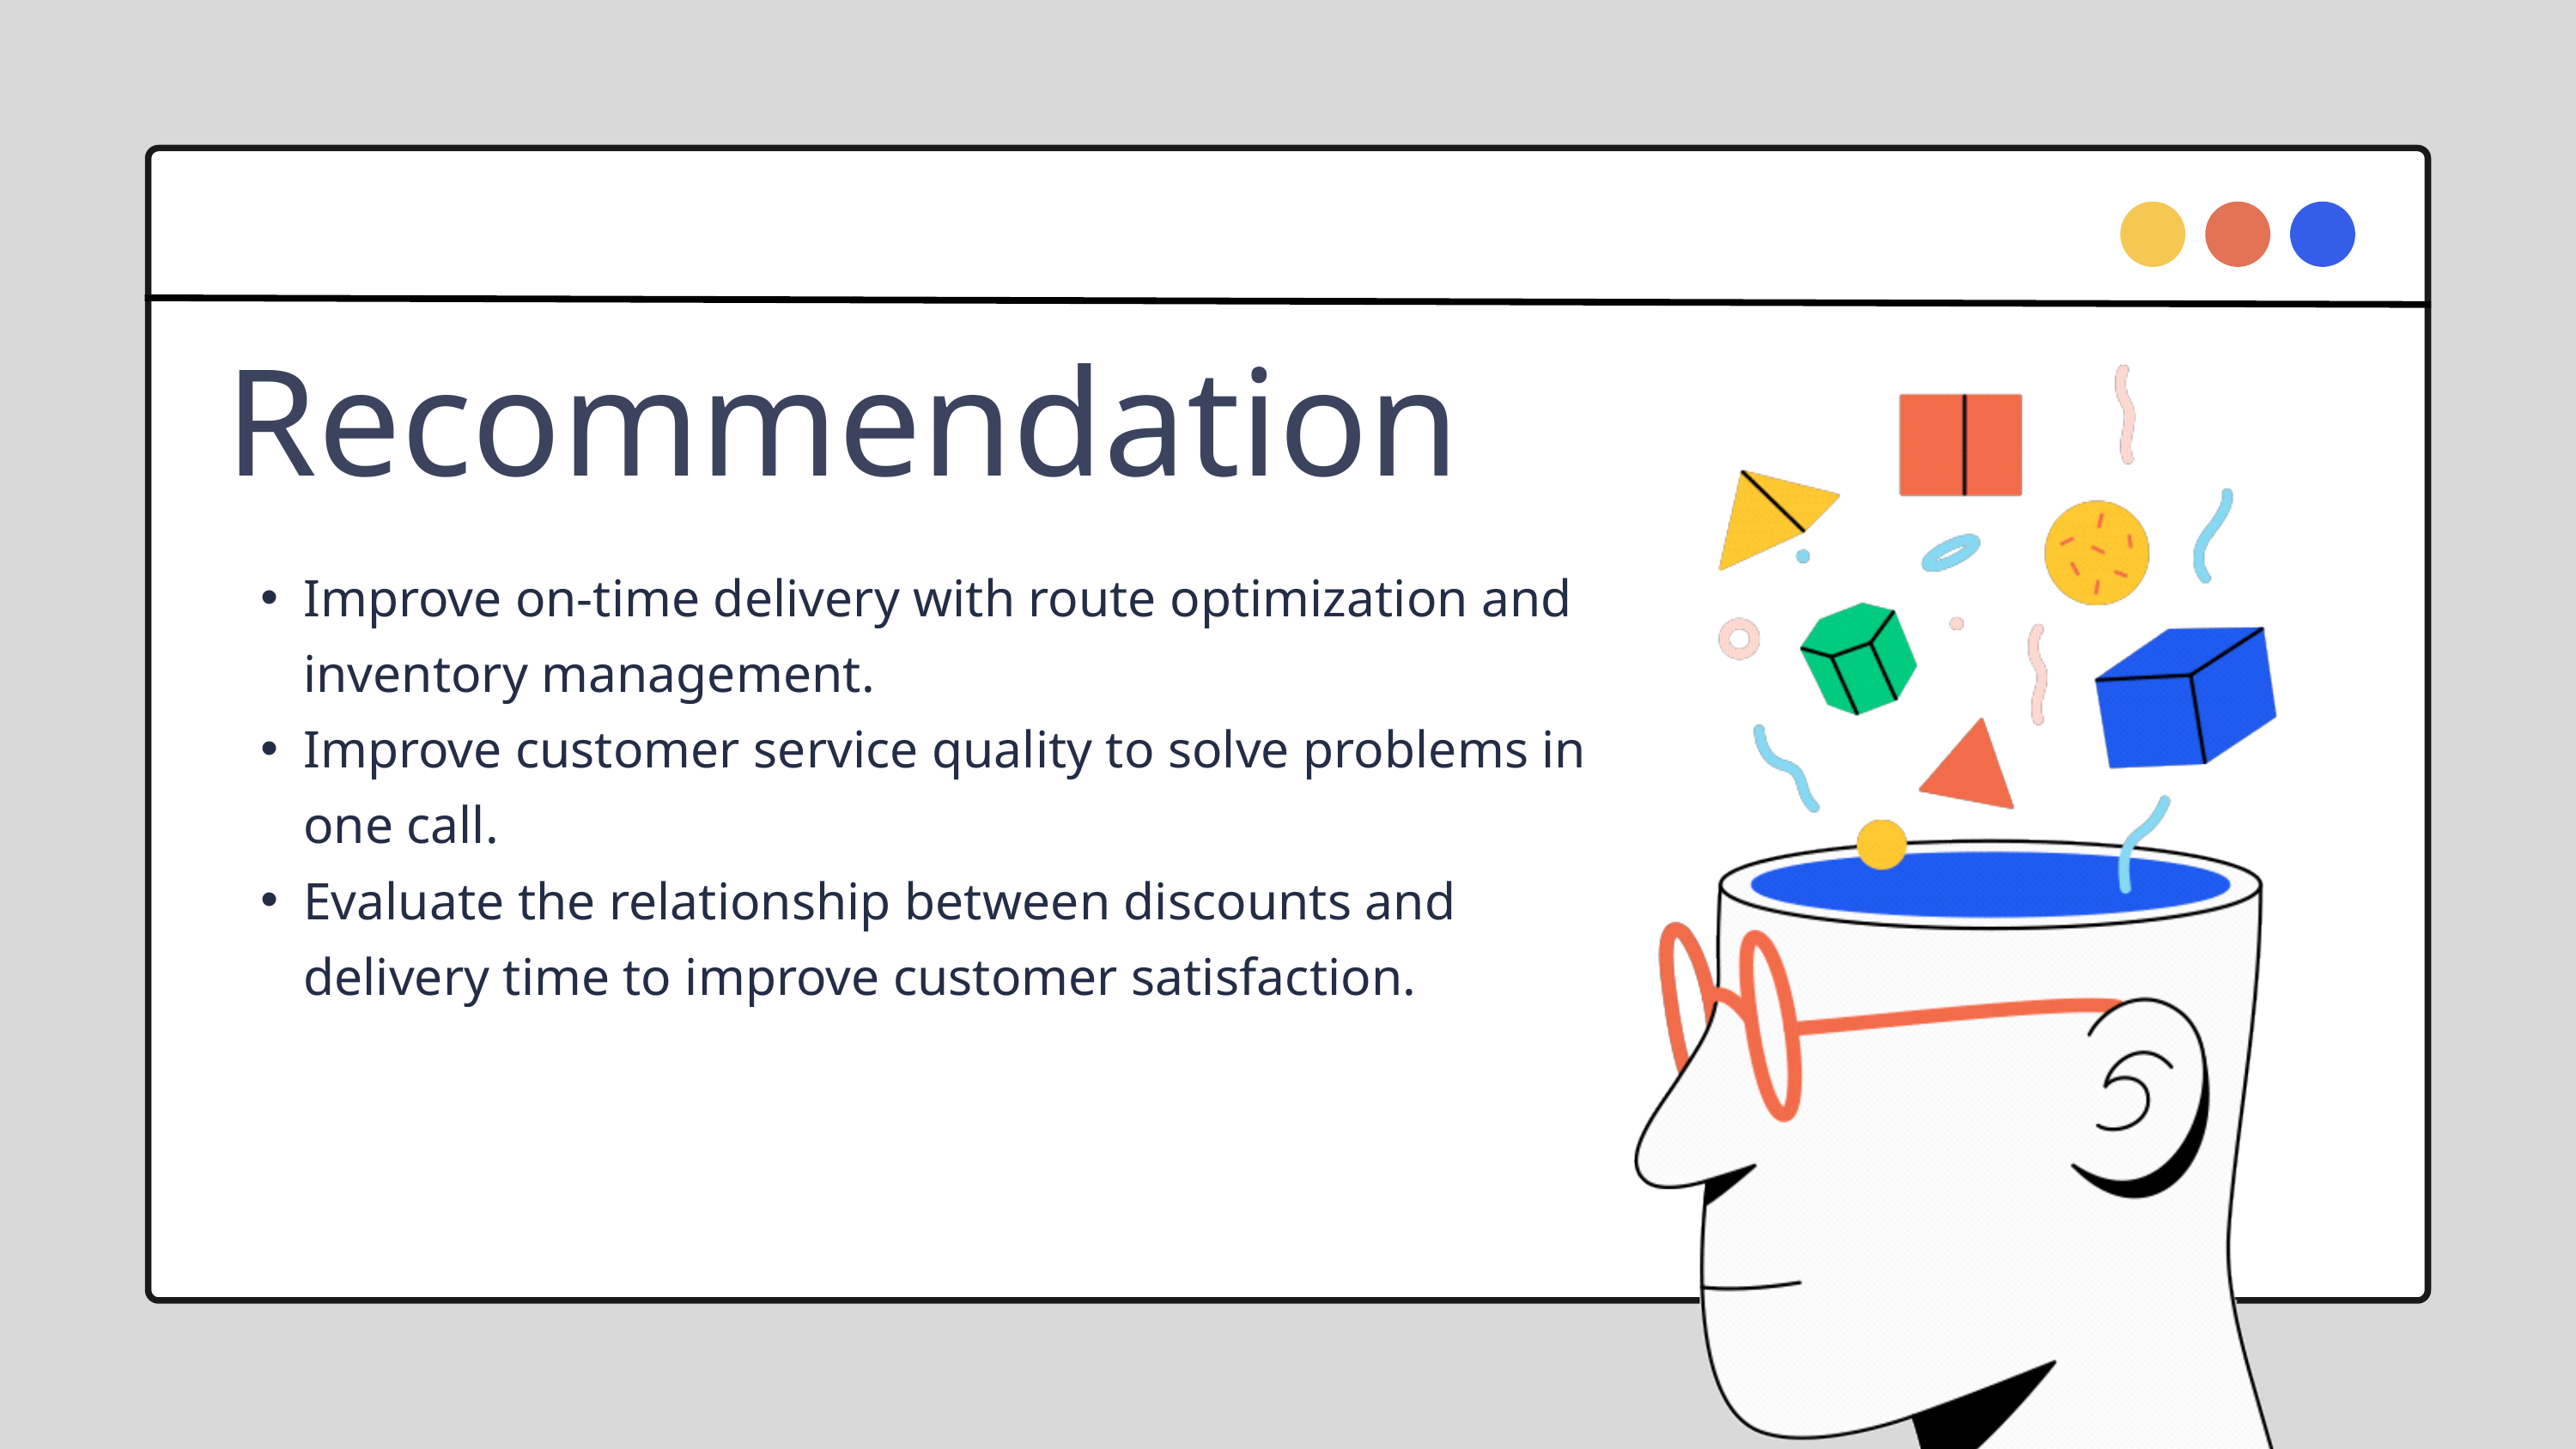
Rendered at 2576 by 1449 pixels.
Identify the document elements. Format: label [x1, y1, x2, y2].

text_box [144, 144, 2432, 1304]
picture [1601, 201, 2406, 1449]
